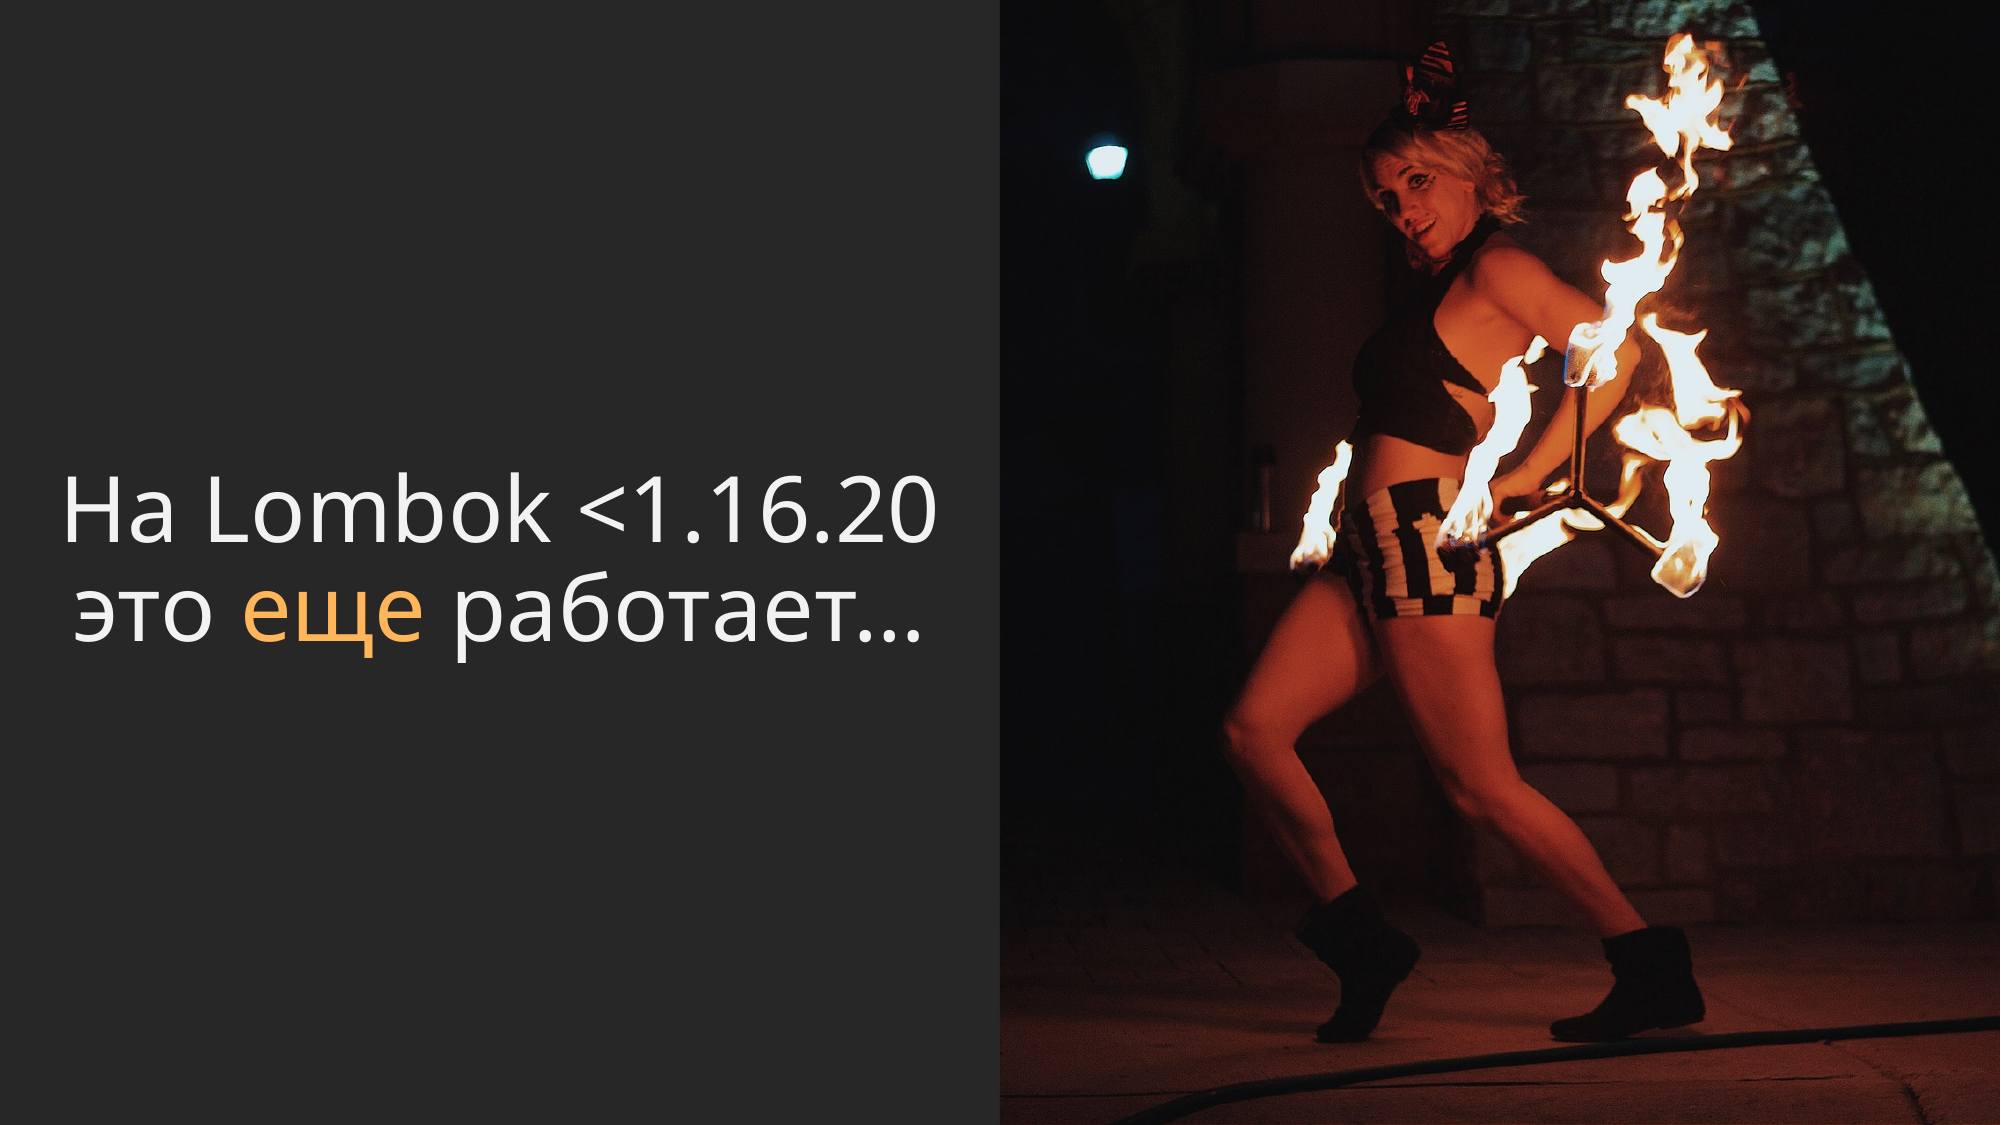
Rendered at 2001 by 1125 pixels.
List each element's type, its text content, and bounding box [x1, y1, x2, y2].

picture [999, 0, 2000, 1125]
title На Lombok <1.16.20 это еще работает… [0, 0, 999, 1125]
